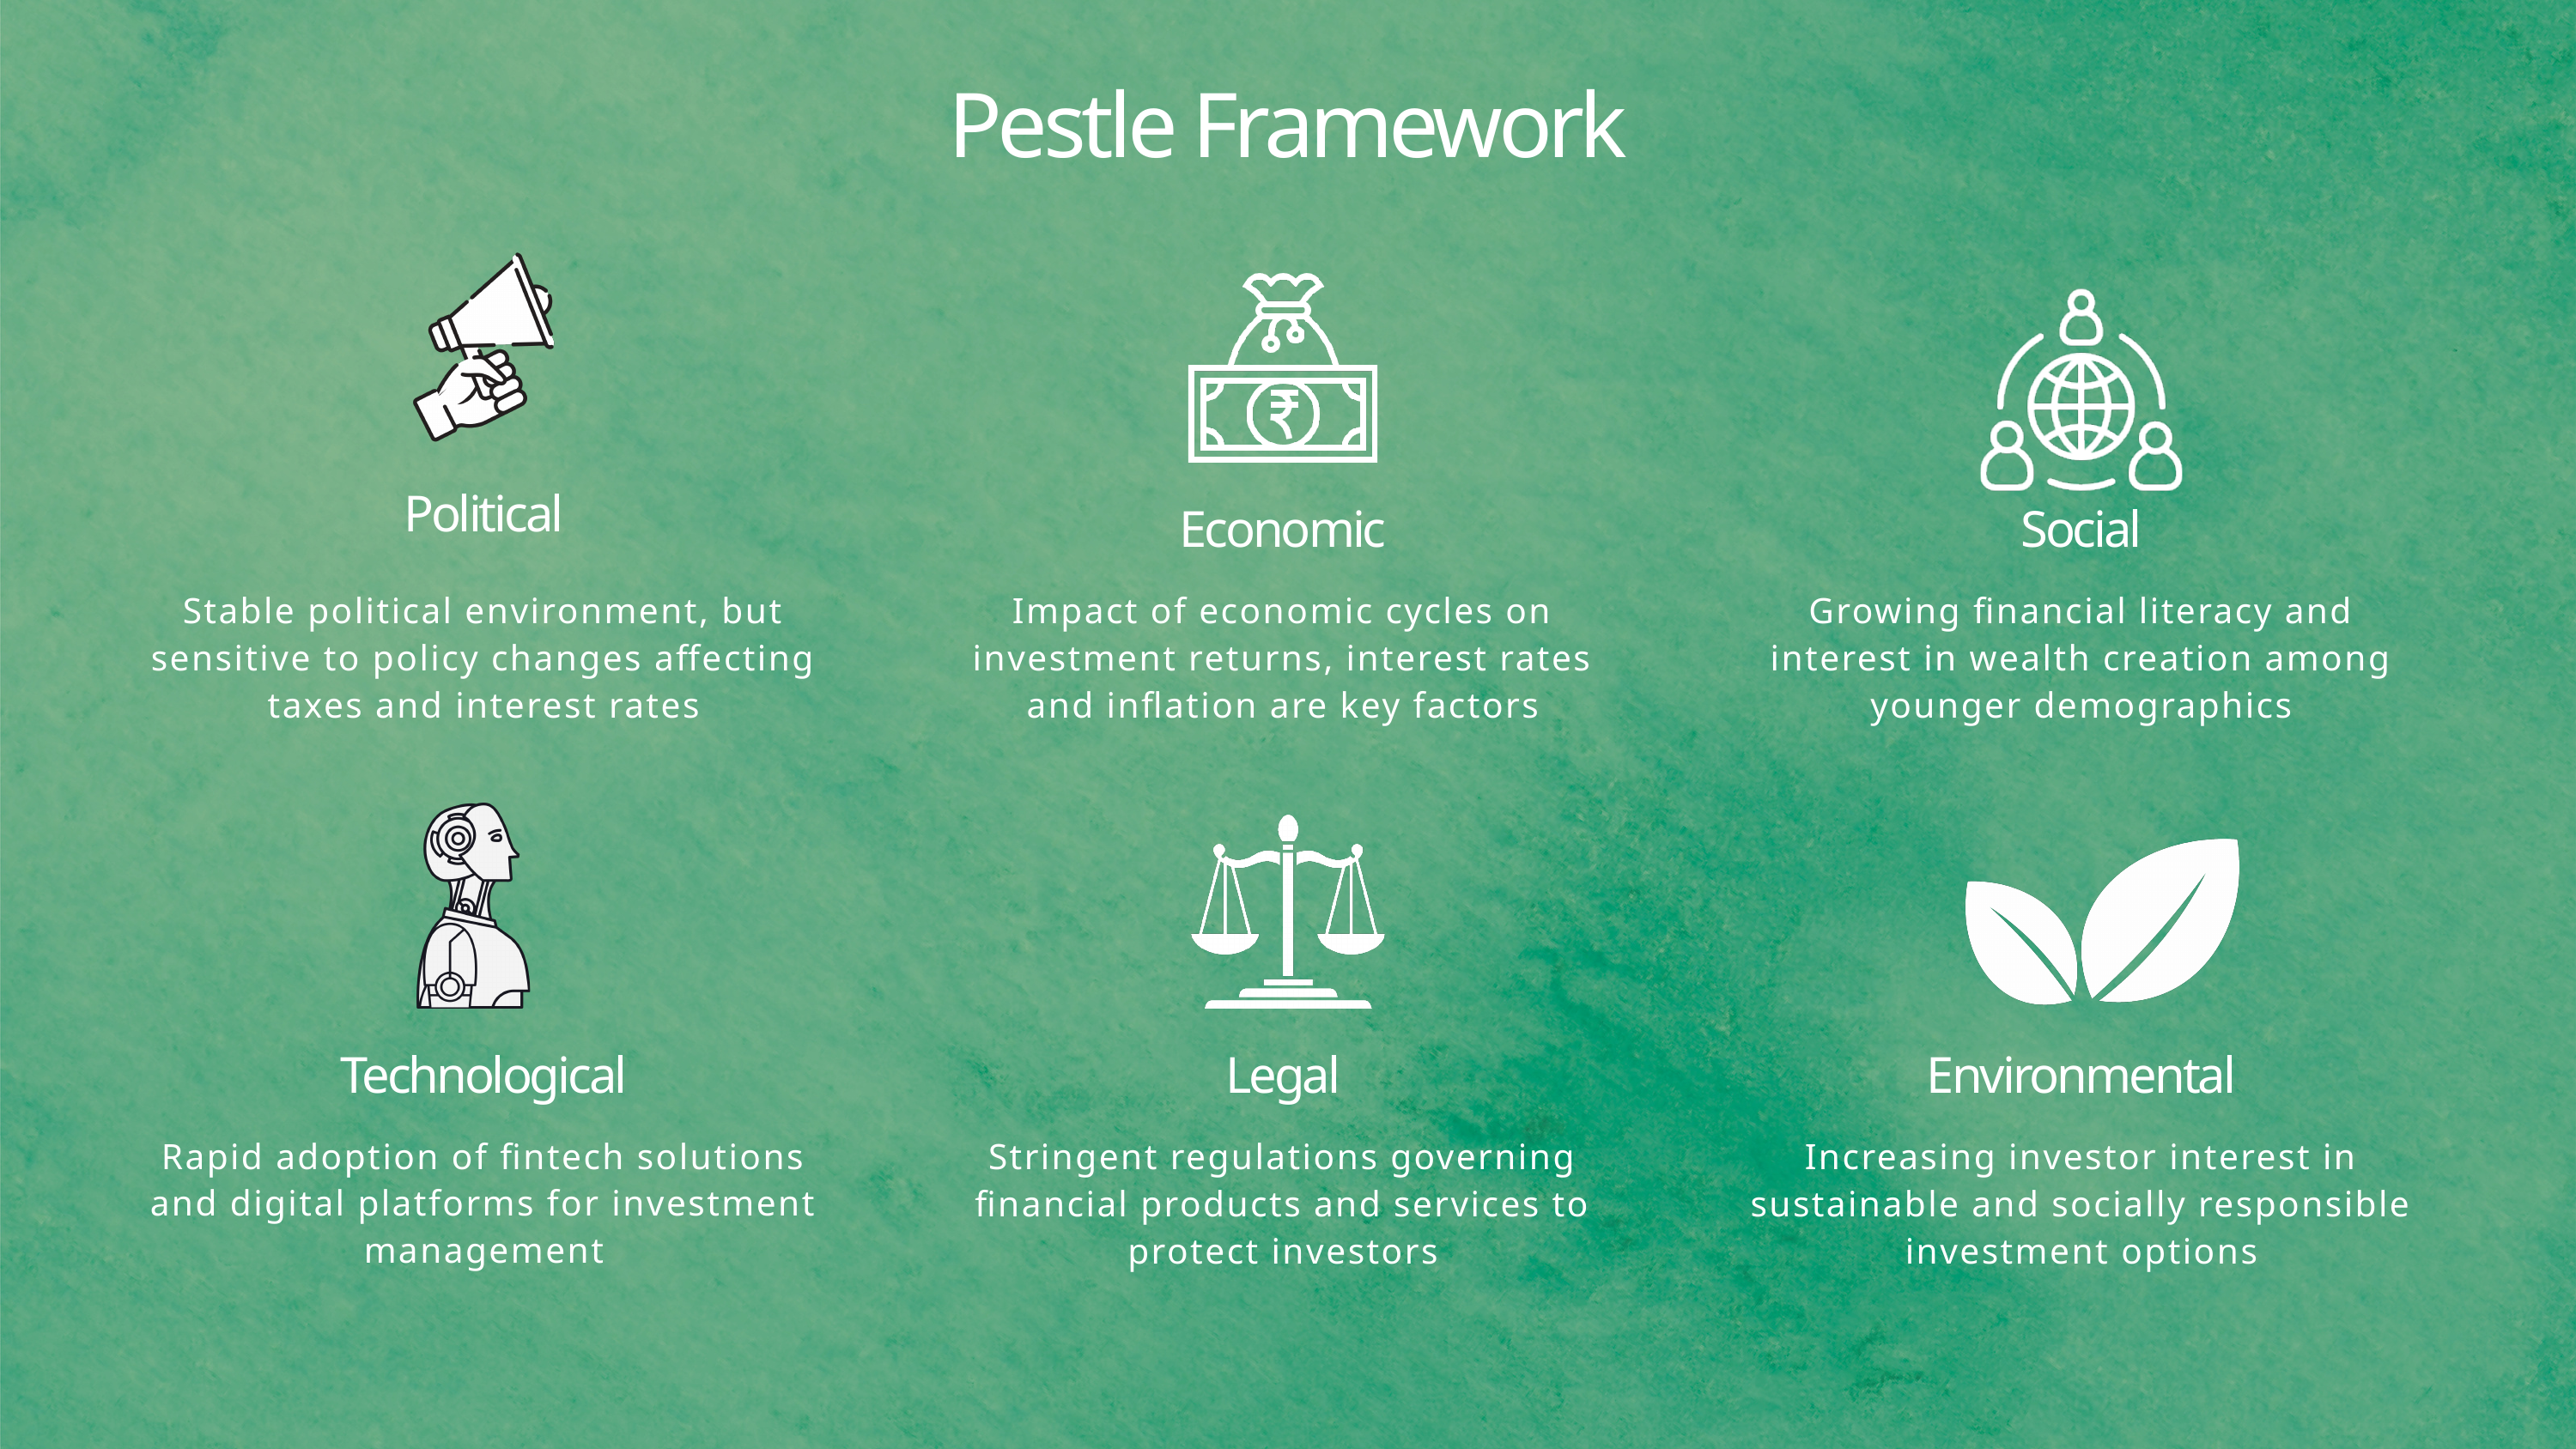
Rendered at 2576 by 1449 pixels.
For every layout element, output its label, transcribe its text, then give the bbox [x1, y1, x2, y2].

text_box Impact of economic cycles on investment returns, interest rates and inflation are key factors [944, 583, 1622, 725]
text_box Increasing investor interest in sustainable and socially responsible investment options [1742, 1129, 2421, 1271]
text_box Economic [1147, 503, 1419, 558]
text_box Pestle Framework [149, 79, 2427, 176]
text_box Environmental [1917, 1049, 2247, 1104]
text_box [412, 252, 556, 442]
text_box Technological [309, 1049, 659, 1104]
text_box Rapid adoption of fintech solutions and digital platforms for investment management [144, 1129, 823, 1270]
text_box Political [348, 488, 620, 543]
text_box Legal [1147, 1049, 1419, 1104]
text_box Social [1946, 503, 2217, 558]
text_box Stringent regulations governing financial products and services to protect investors [944, 1129, 1622, 1271]
text_box [1188, 273, 1378, 463]
text_box [412, 799, 531, 1009]
text_box [1191, 815, 1385, 1009]
text_box [1980, 288, 2183, 494]
text_box Stable political environment, but sensitive to policy changes affecting taxes and interest rates [144, 583, 823, 725]
text_box Growing financial literacy and interest in wealth creation among younger demographics [1742, 583, 2421, 725]
text_box [0, 0, 2576, 1449]
text_box [1958, 834, 2247, 1009]
